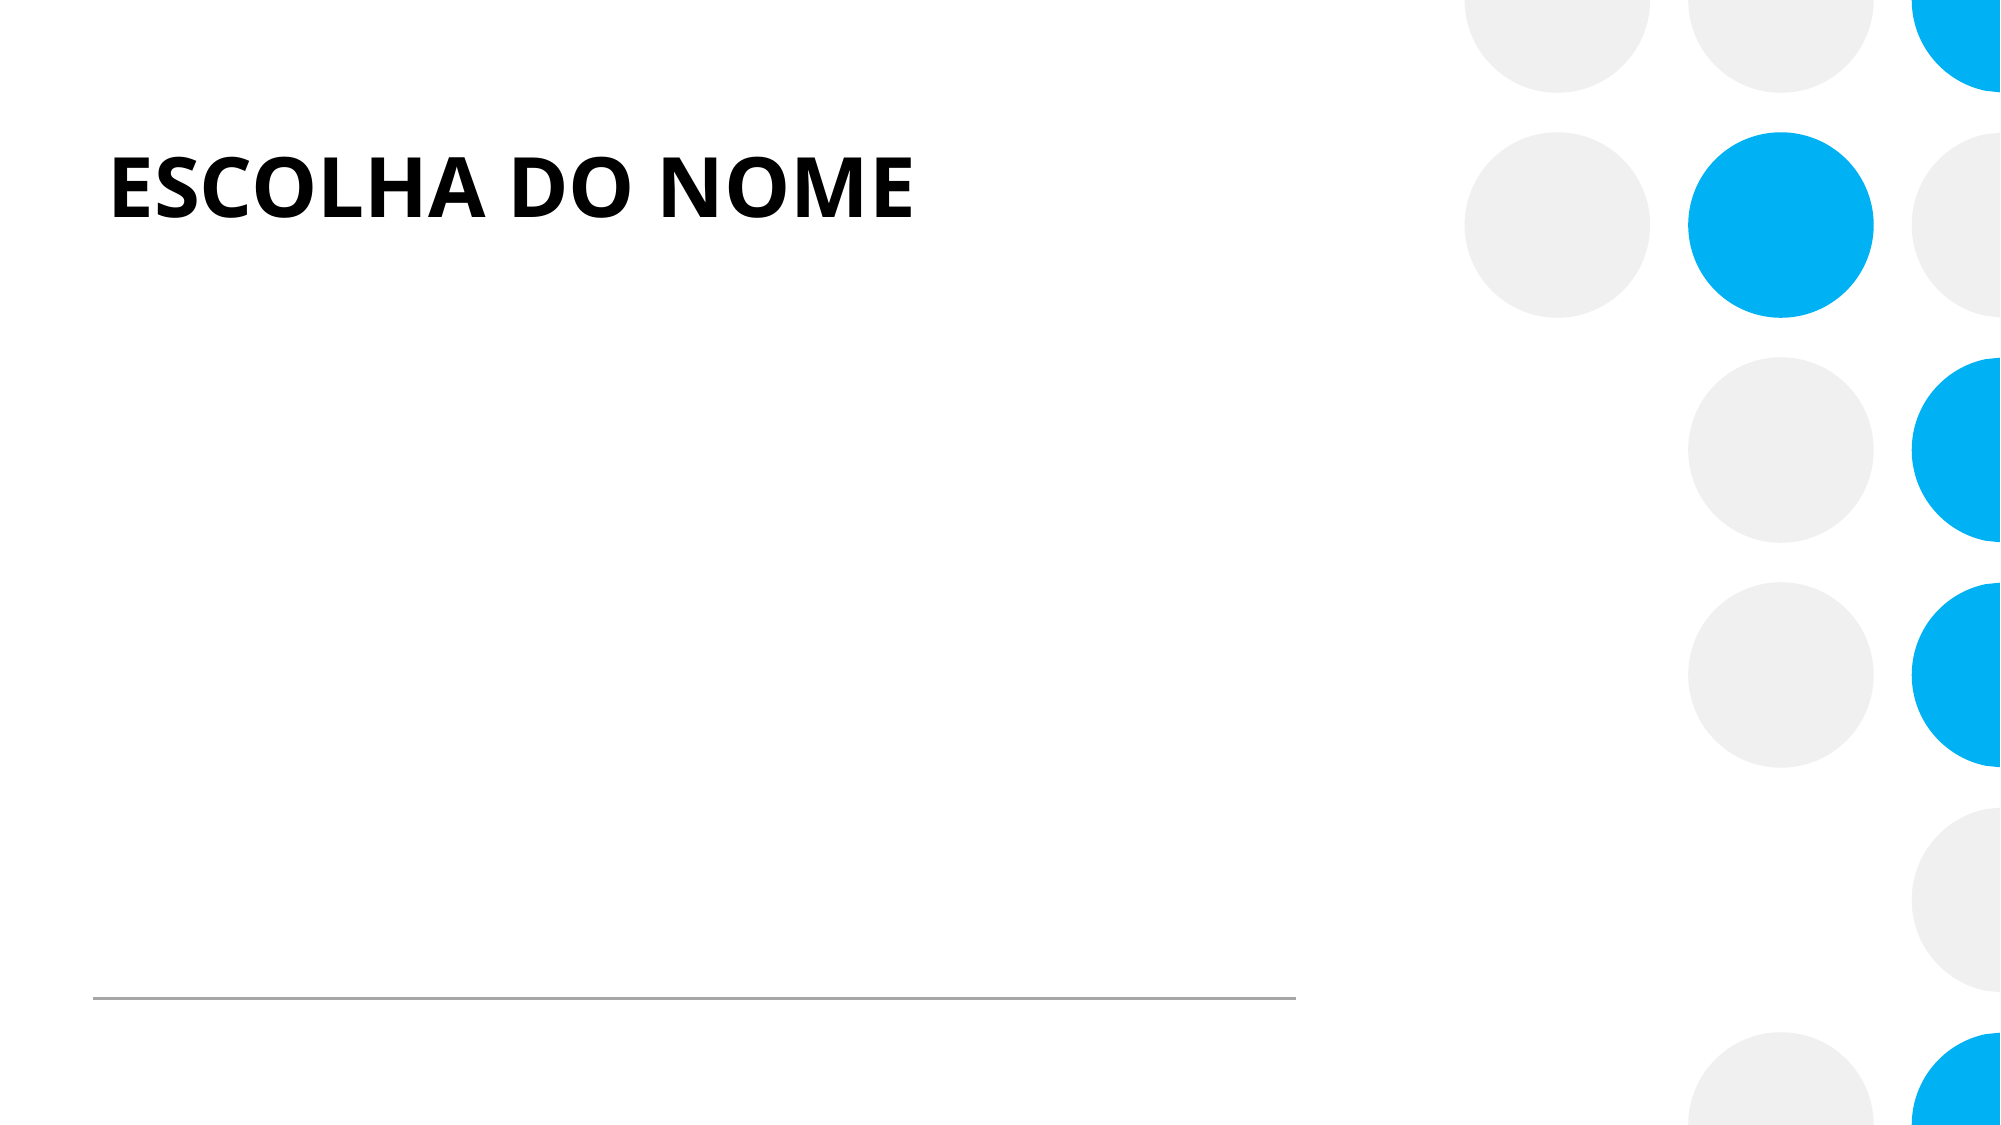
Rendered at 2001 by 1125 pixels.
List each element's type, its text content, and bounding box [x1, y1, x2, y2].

title ESCOLHA DO NOME [92, 126, 1297, 335]
